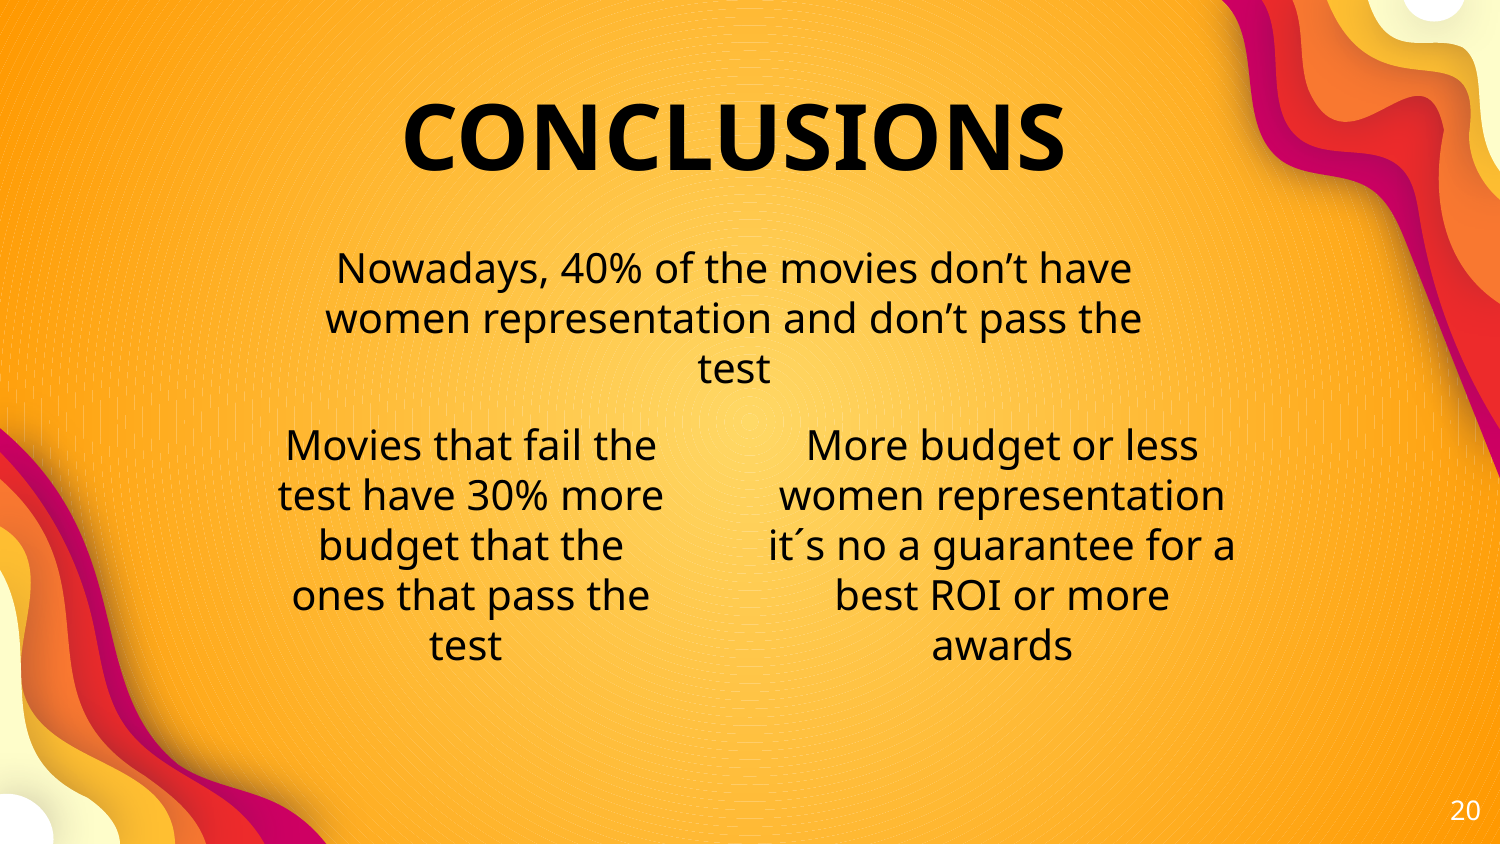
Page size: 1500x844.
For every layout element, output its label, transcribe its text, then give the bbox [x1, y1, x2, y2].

text_box Nowadays, 40% of the movies don’t have women representation and don’t pass the test [297, 241, 1171, 403]
slide_number ‹#› [1391, 779, 1482, 844]
text_box More budget or less women representation it´s no a guarantee for a best ROI or more awards [763, 418, 1241, 683]
text_box Movies that fail the test have 30% more budget that the ones that pass the test [274, 418, 668, 683]
text_box CONCLUSIONS [385, 71, 1241, 189]
